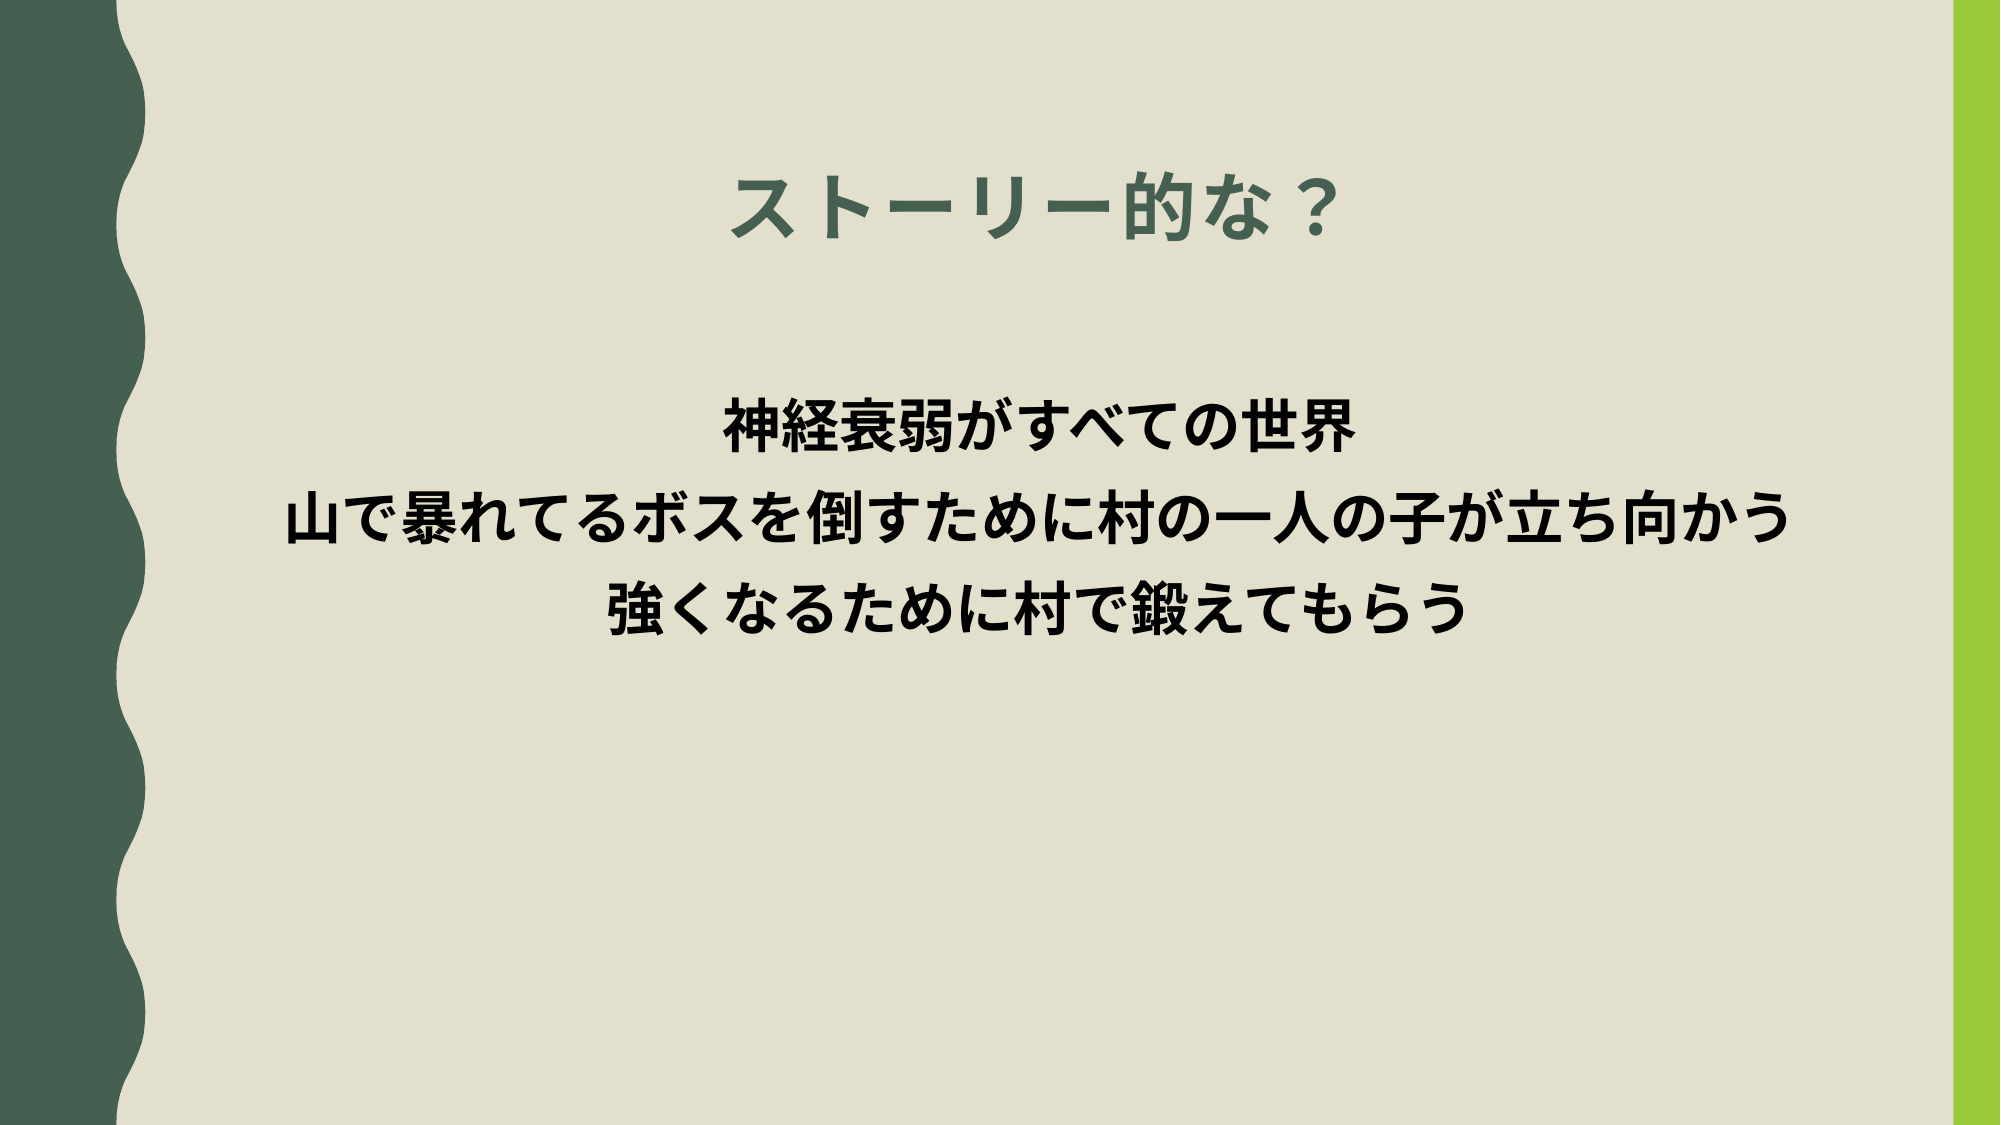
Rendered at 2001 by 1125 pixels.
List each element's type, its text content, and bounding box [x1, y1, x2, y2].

list 神経衰弱がすべての世界 山で暴れてるボスを倒すために村の一人の子が立ち向かう 強くなるために村で鍛えてもらう [205, 375, 1875, 965]
title ストーリー的な？ [205, 62, 1875, 308]
